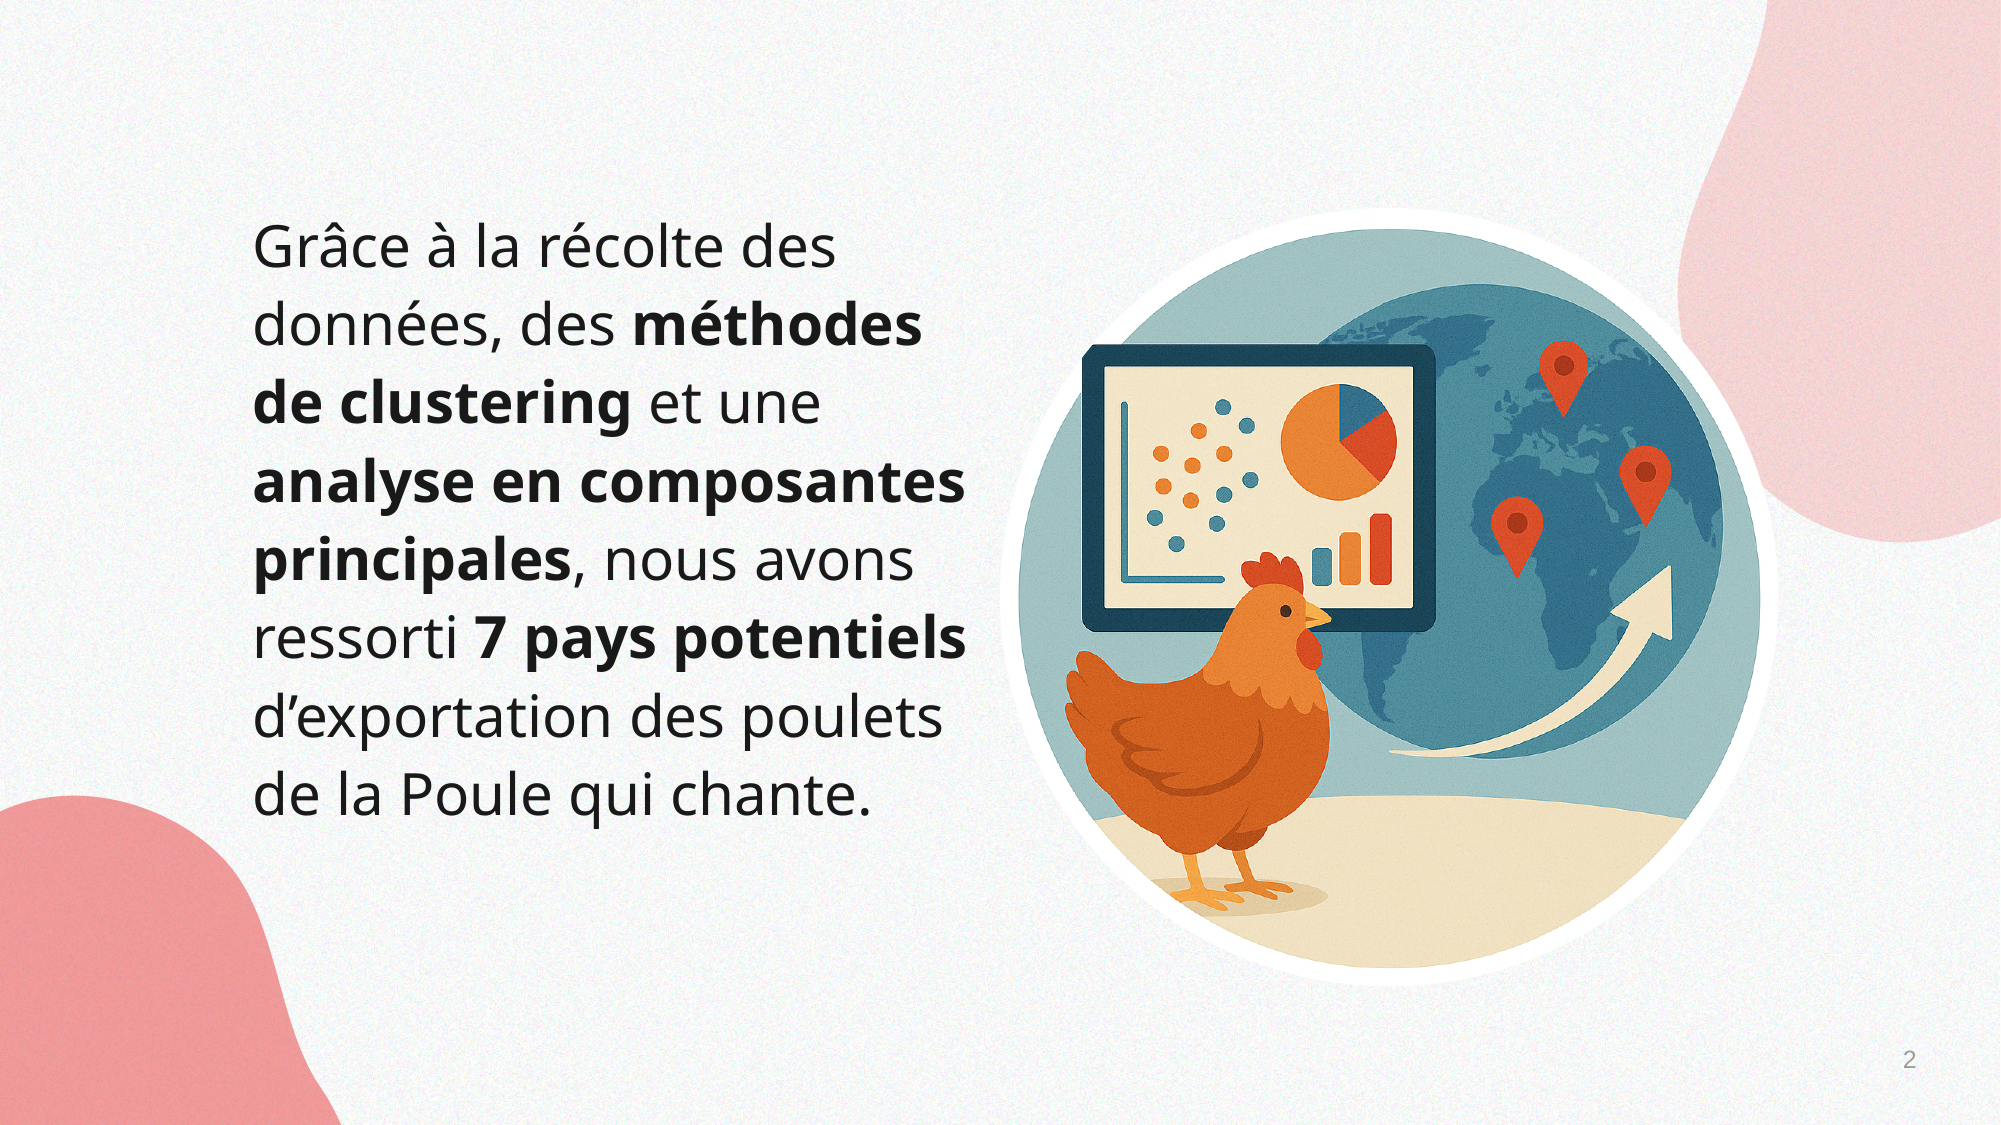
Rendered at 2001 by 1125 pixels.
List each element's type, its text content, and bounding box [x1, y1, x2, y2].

slide_number 2 [1481, 1028, 1932, 1089]
picture [0, 0, 2001, 1125]
text_box Grâce à la récolte des données, des méthodes de clustering et une analyse en composantes principales, nous avons ressorti 7 pays potentiels d’exportation des poulets de la Poule qui chante. [204, 201, 1000, 835]
